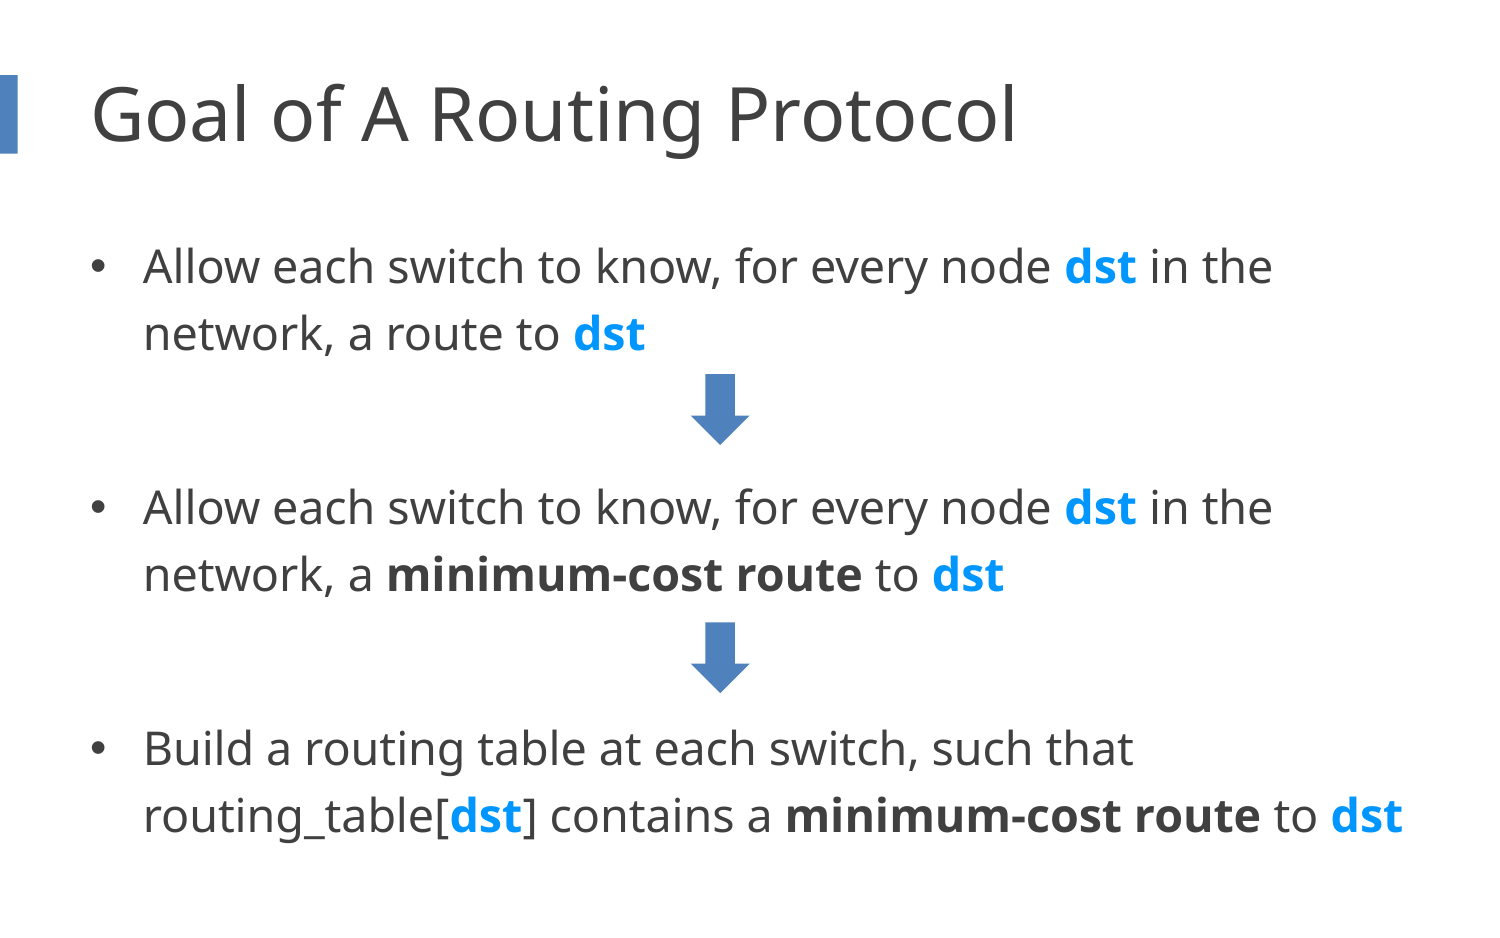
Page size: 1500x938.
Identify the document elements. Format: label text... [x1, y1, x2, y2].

text_box [688, 372, 752, 448]
list Allow each switch to know, for every node dst in the network, a route to dst Allow each switch to know, for every node dst in the network, a minimum-cost route to dst Build a routing table at each switch, such that routing_table[dst] contains a minimum-cost route to dst [75, 218, 1425, 918]
text_box [688, 620, 752, 696]
title Goal of A Routing Protocol [75, 37, 1425, 186]
